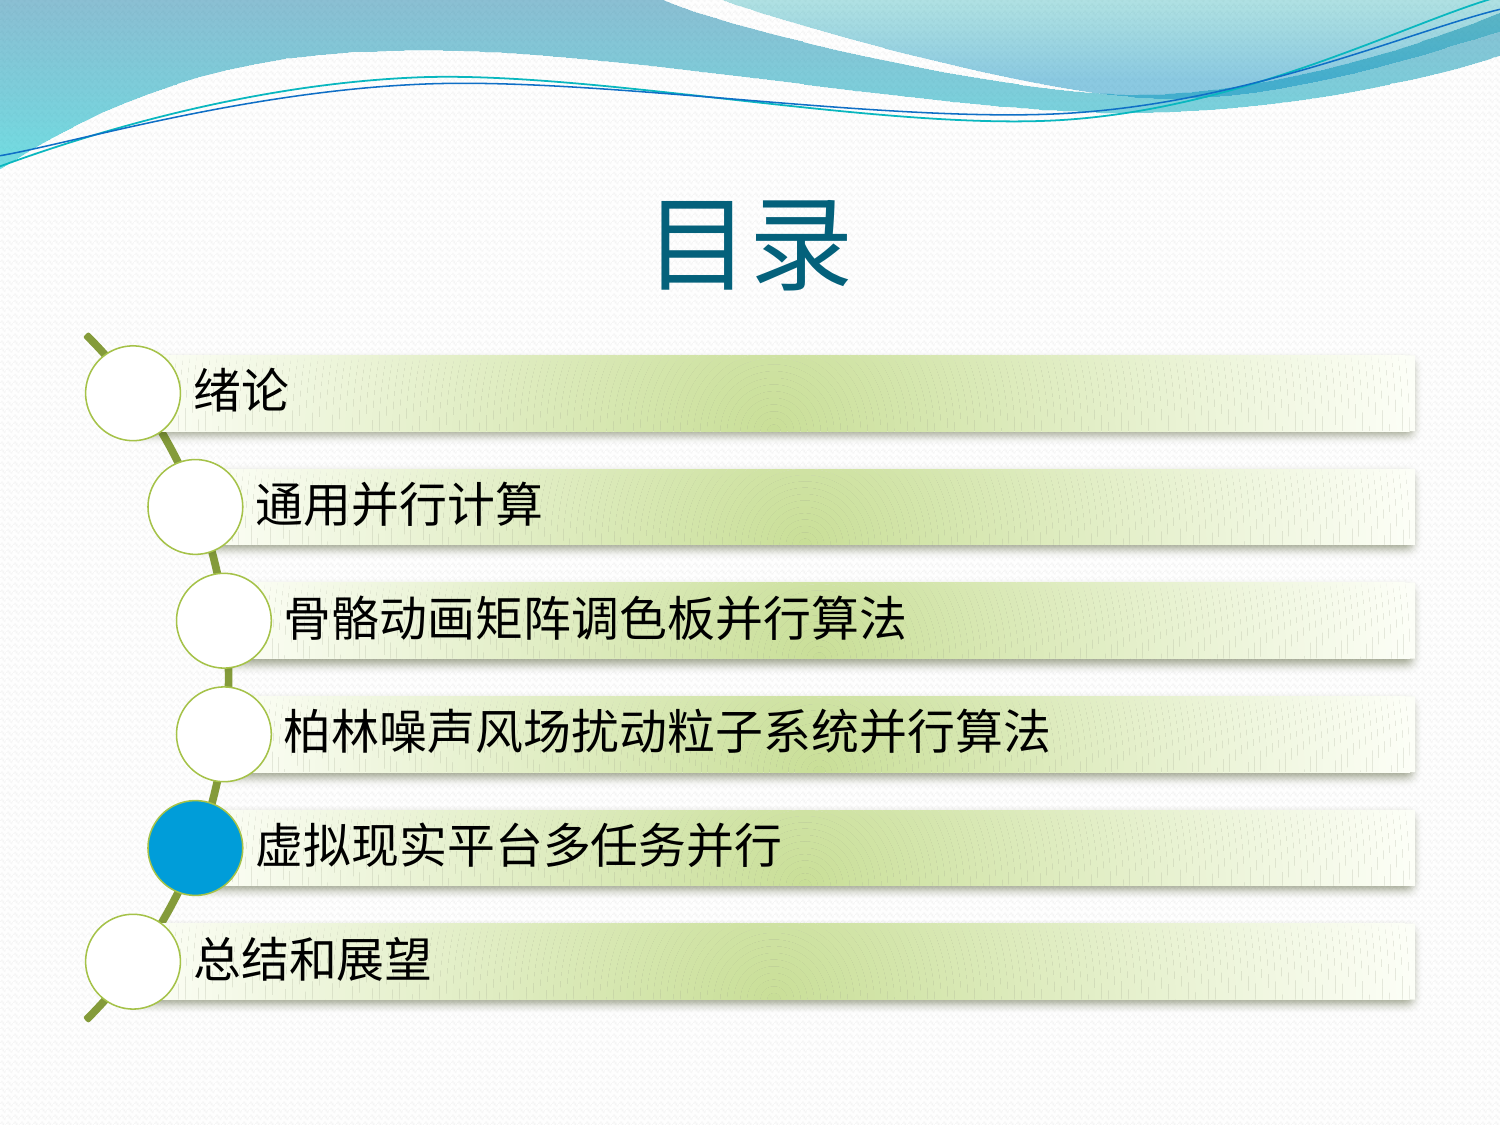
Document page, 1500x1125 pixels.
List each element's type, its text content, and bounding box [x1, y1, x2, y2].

title 目录 [75, 115, 1425, 303]
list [74, 317, 1426, 1038]
